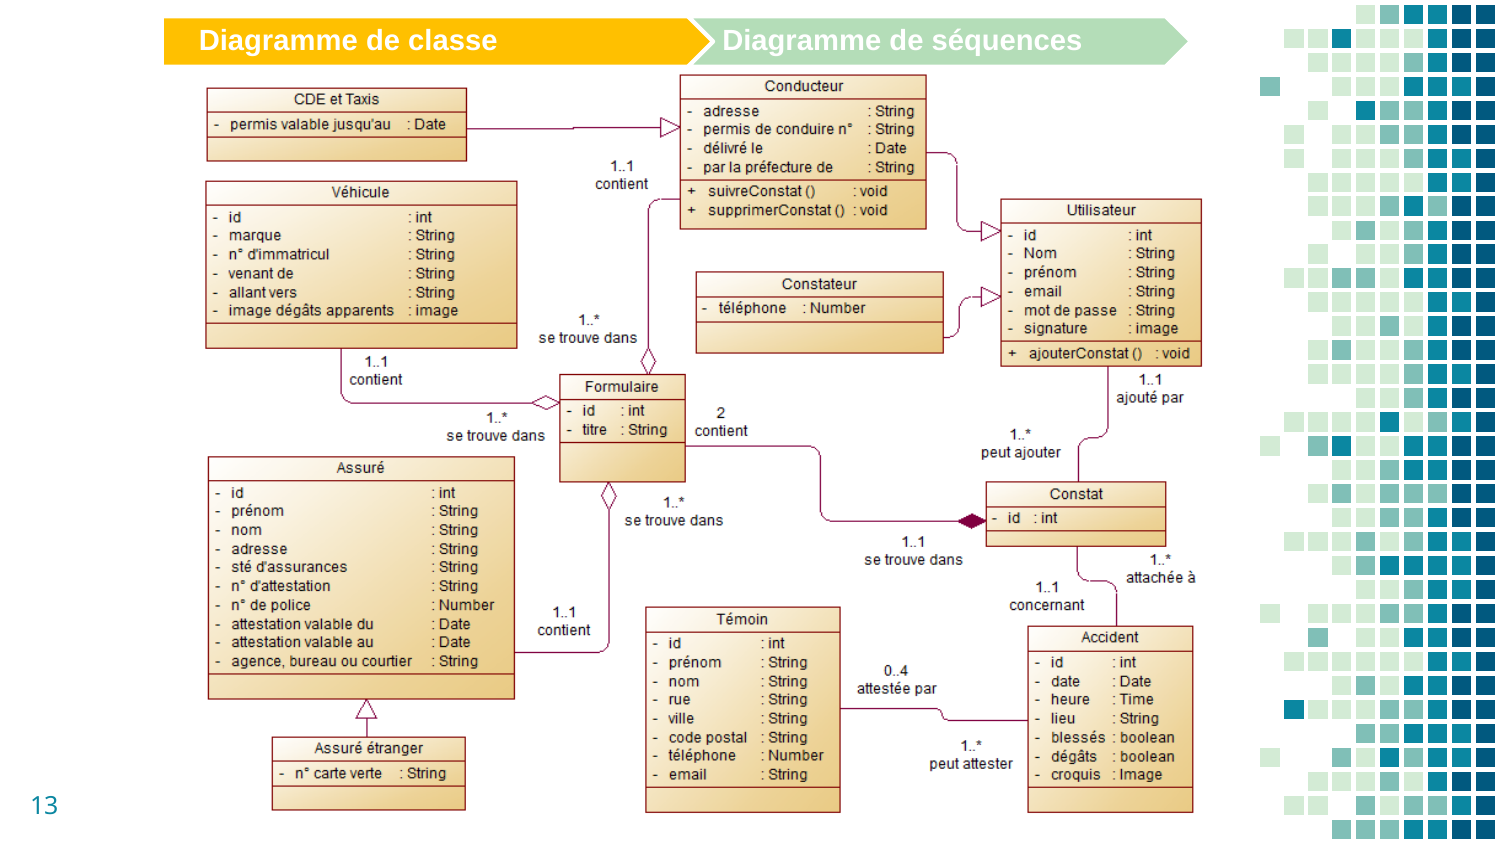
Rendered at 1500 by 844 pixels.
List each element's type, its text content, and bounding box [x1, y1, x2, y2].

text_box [161, 15, 1192, 67]
slide_number 13 [15, 774, 105, 839]
picture [203, 71, 1207, 819]
